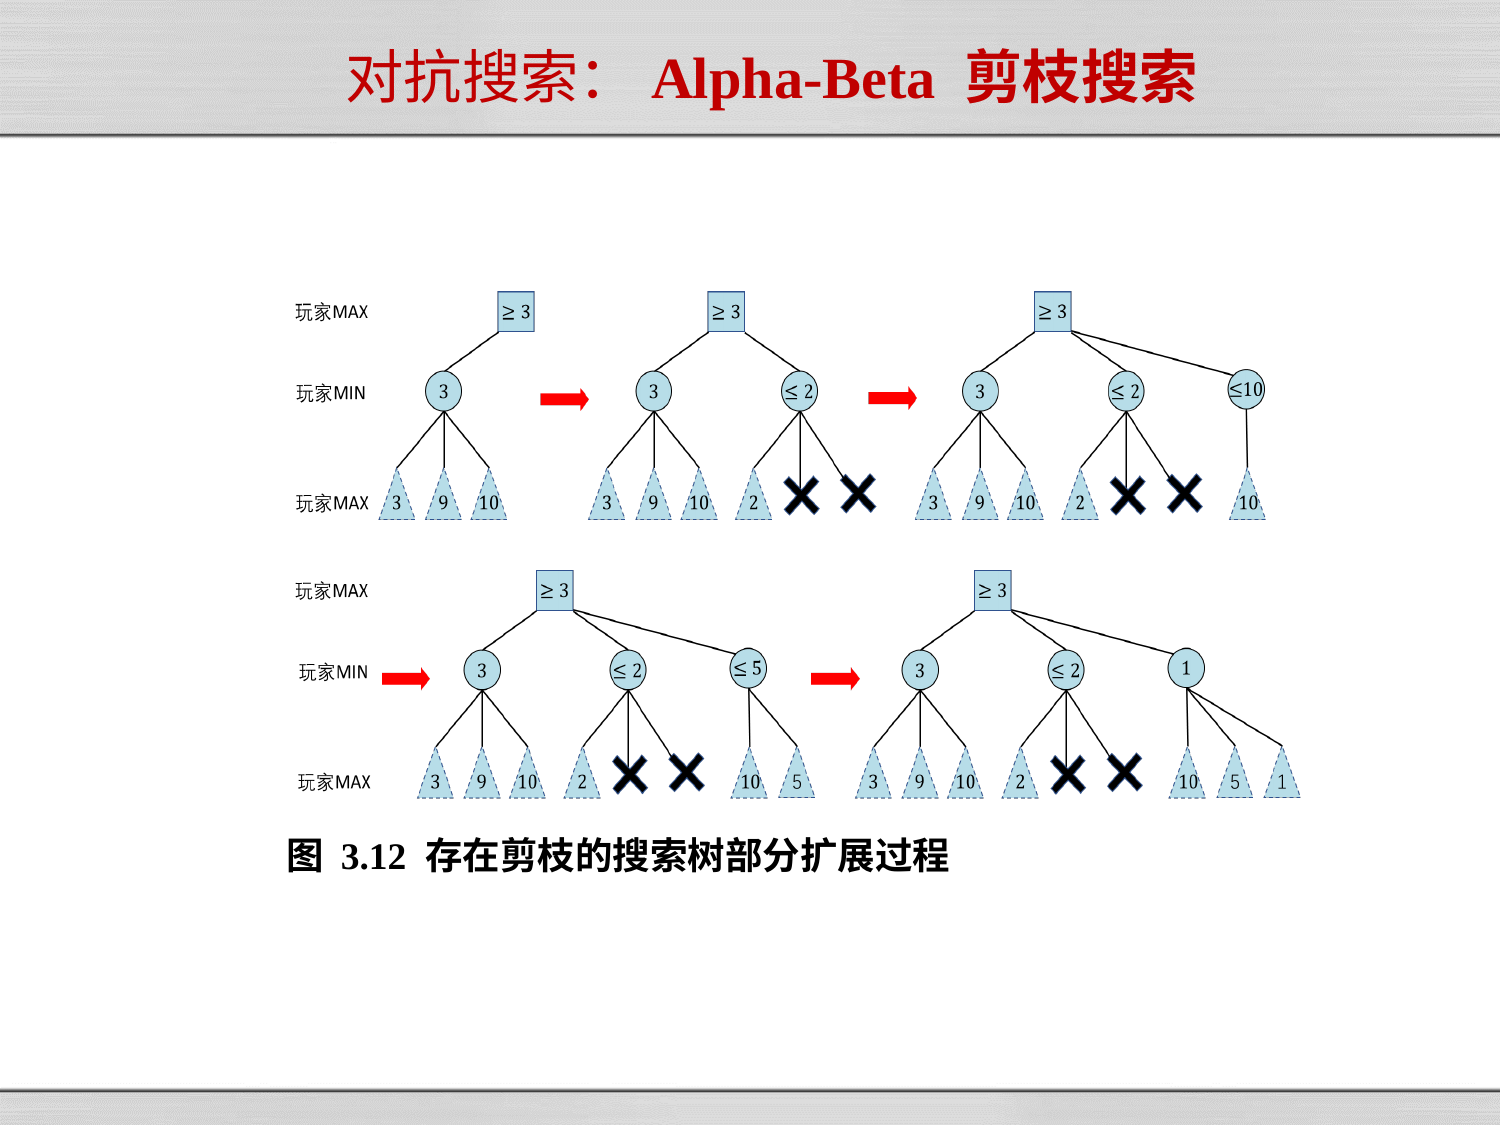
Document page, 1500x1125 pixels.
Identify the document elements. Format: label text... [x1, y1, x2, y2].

picture [0, 0, 1500, 1125]
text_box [242, 291, 1301, 885]
title 对抗搜索：Alpha-Beta 剪枝搜索 [84, 18, 1459, 126]
